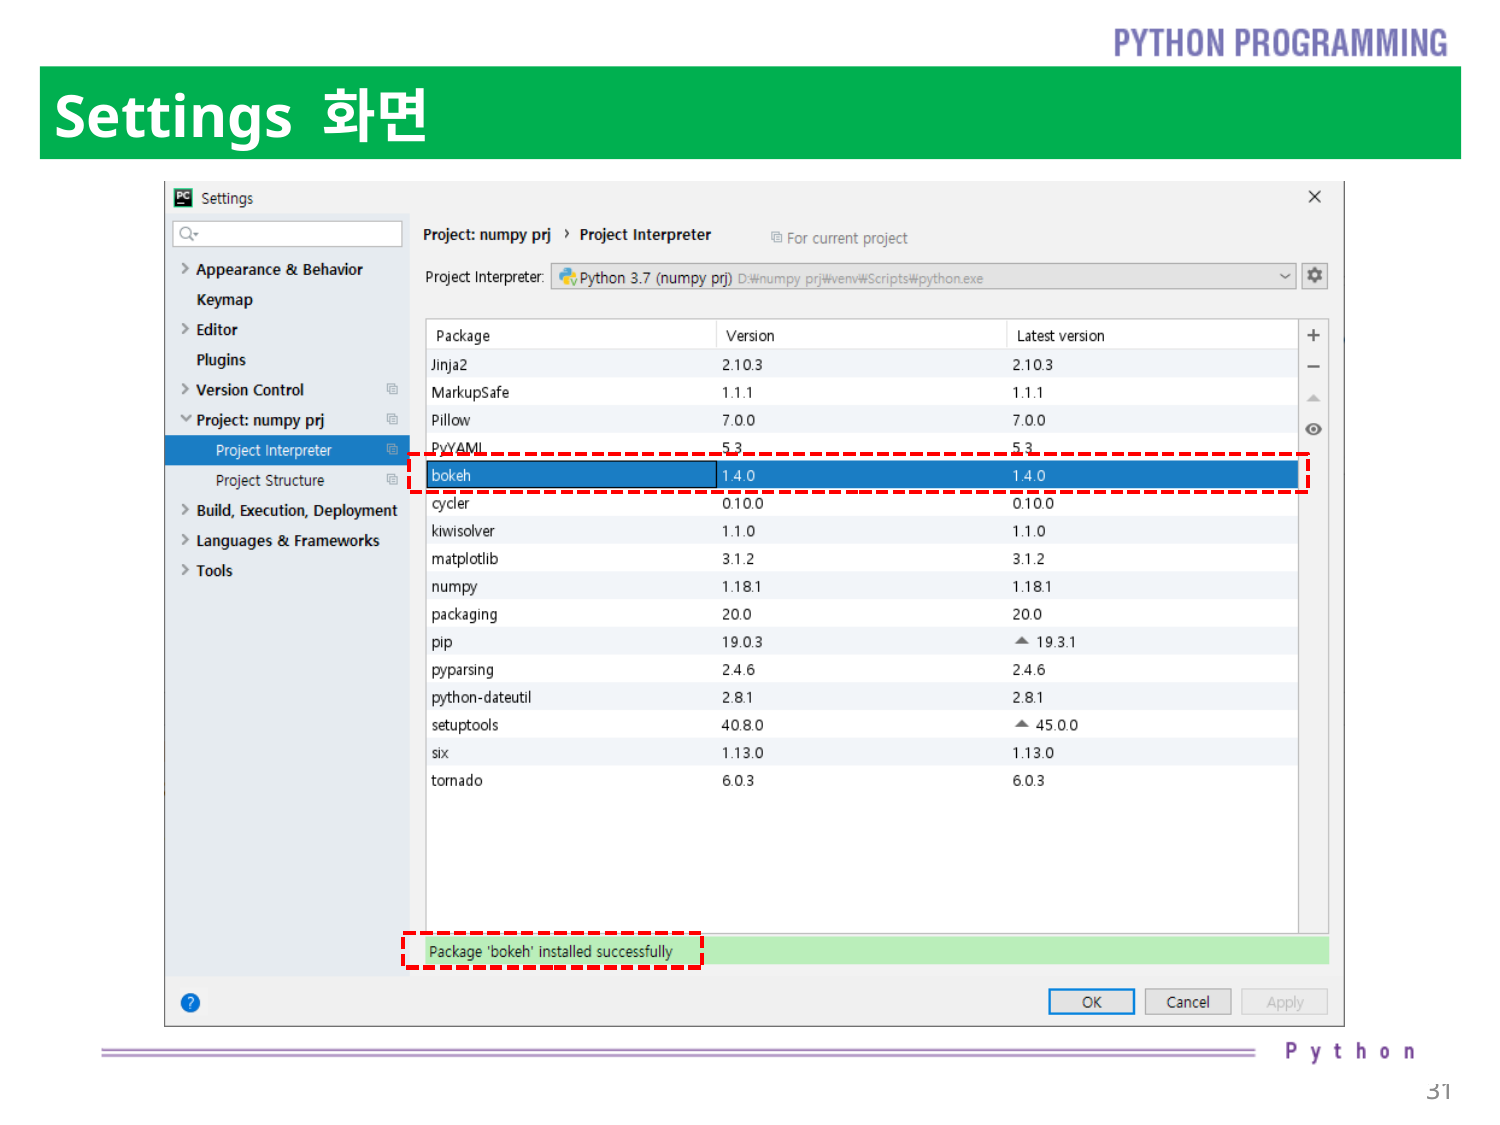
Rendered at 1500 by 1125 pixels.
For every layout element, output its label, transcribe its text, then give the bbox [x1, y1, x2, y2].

picture [18, 181, 1483, 1084]
picture [1106, 13, 1462, 66]
slide_number 31 [1119, 1071, 1470, 1112]
title Settings 화면 [39, 76, 1444, 152]
